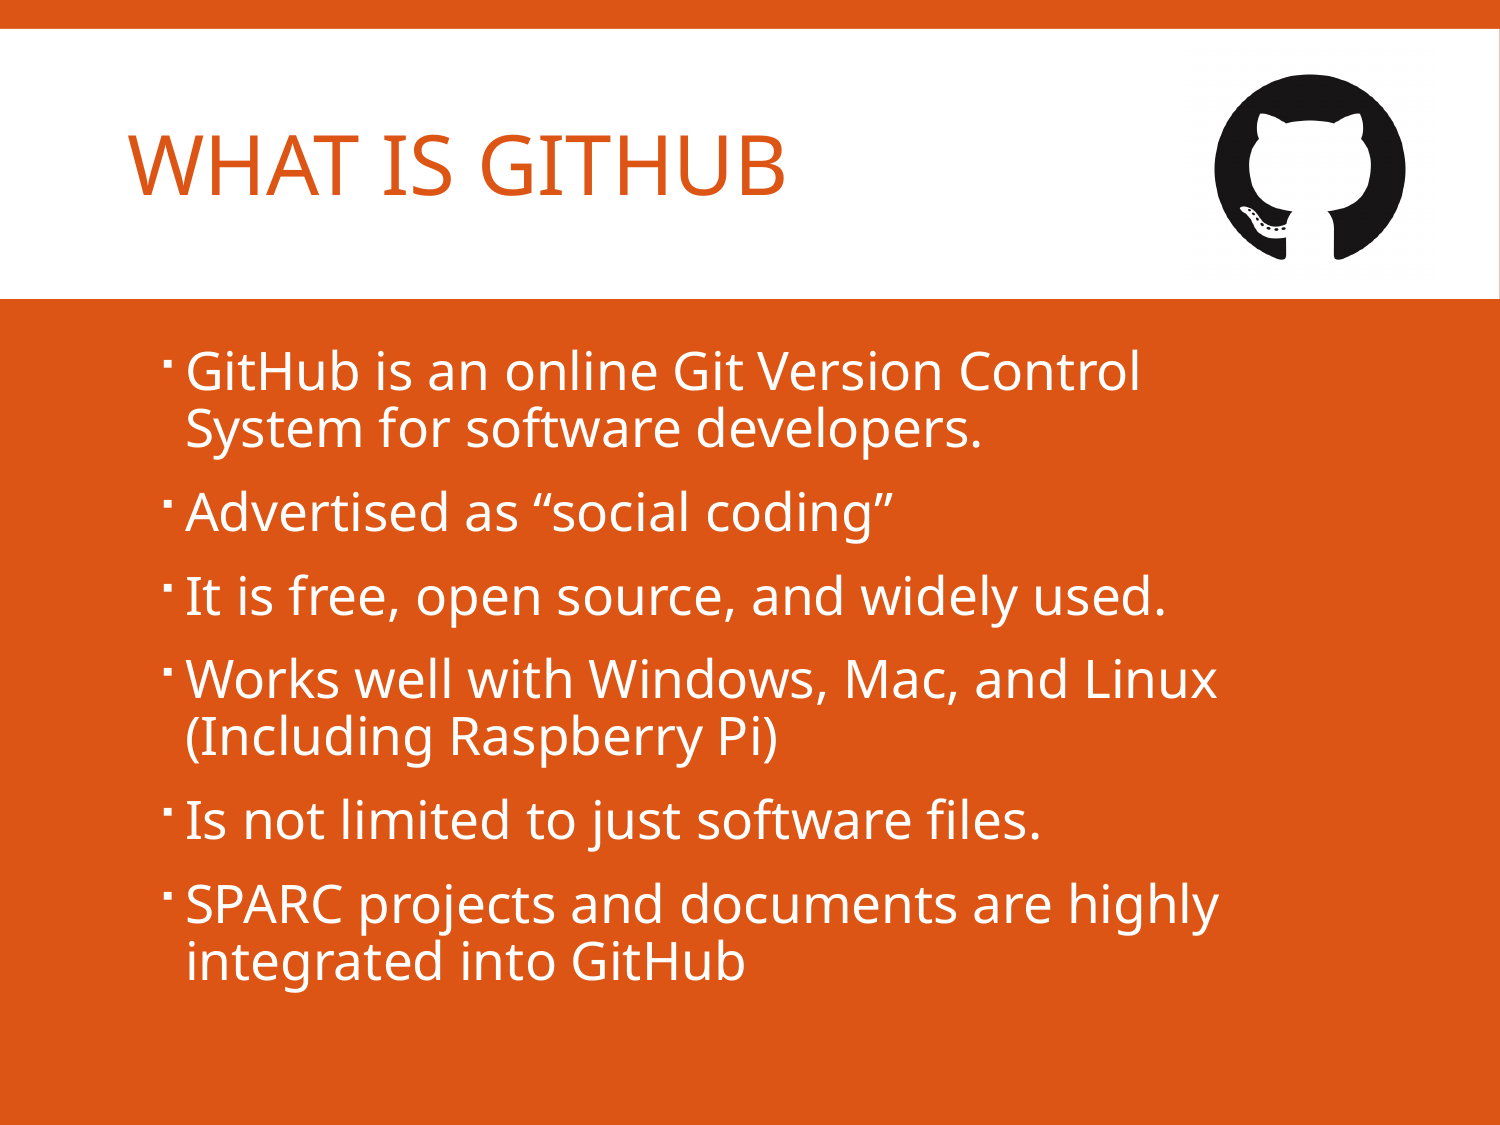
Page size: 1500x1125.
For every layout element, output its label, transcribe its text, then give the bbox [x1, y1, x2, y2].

list GitHub is an online Git Version Control System for software developers. Advertised as “social coding” It is free, open source, and widely used. Works well with Windows, Mac, and Linux (Including Raspberry Pi) Is not limited to just software files. SPARC projects and documents are highly integrated into GitHub [140, 337, 1311, 1000]
title What is GitHub [112, 46, 1176, 295]
picture [1183, 40, 1438, 295]
